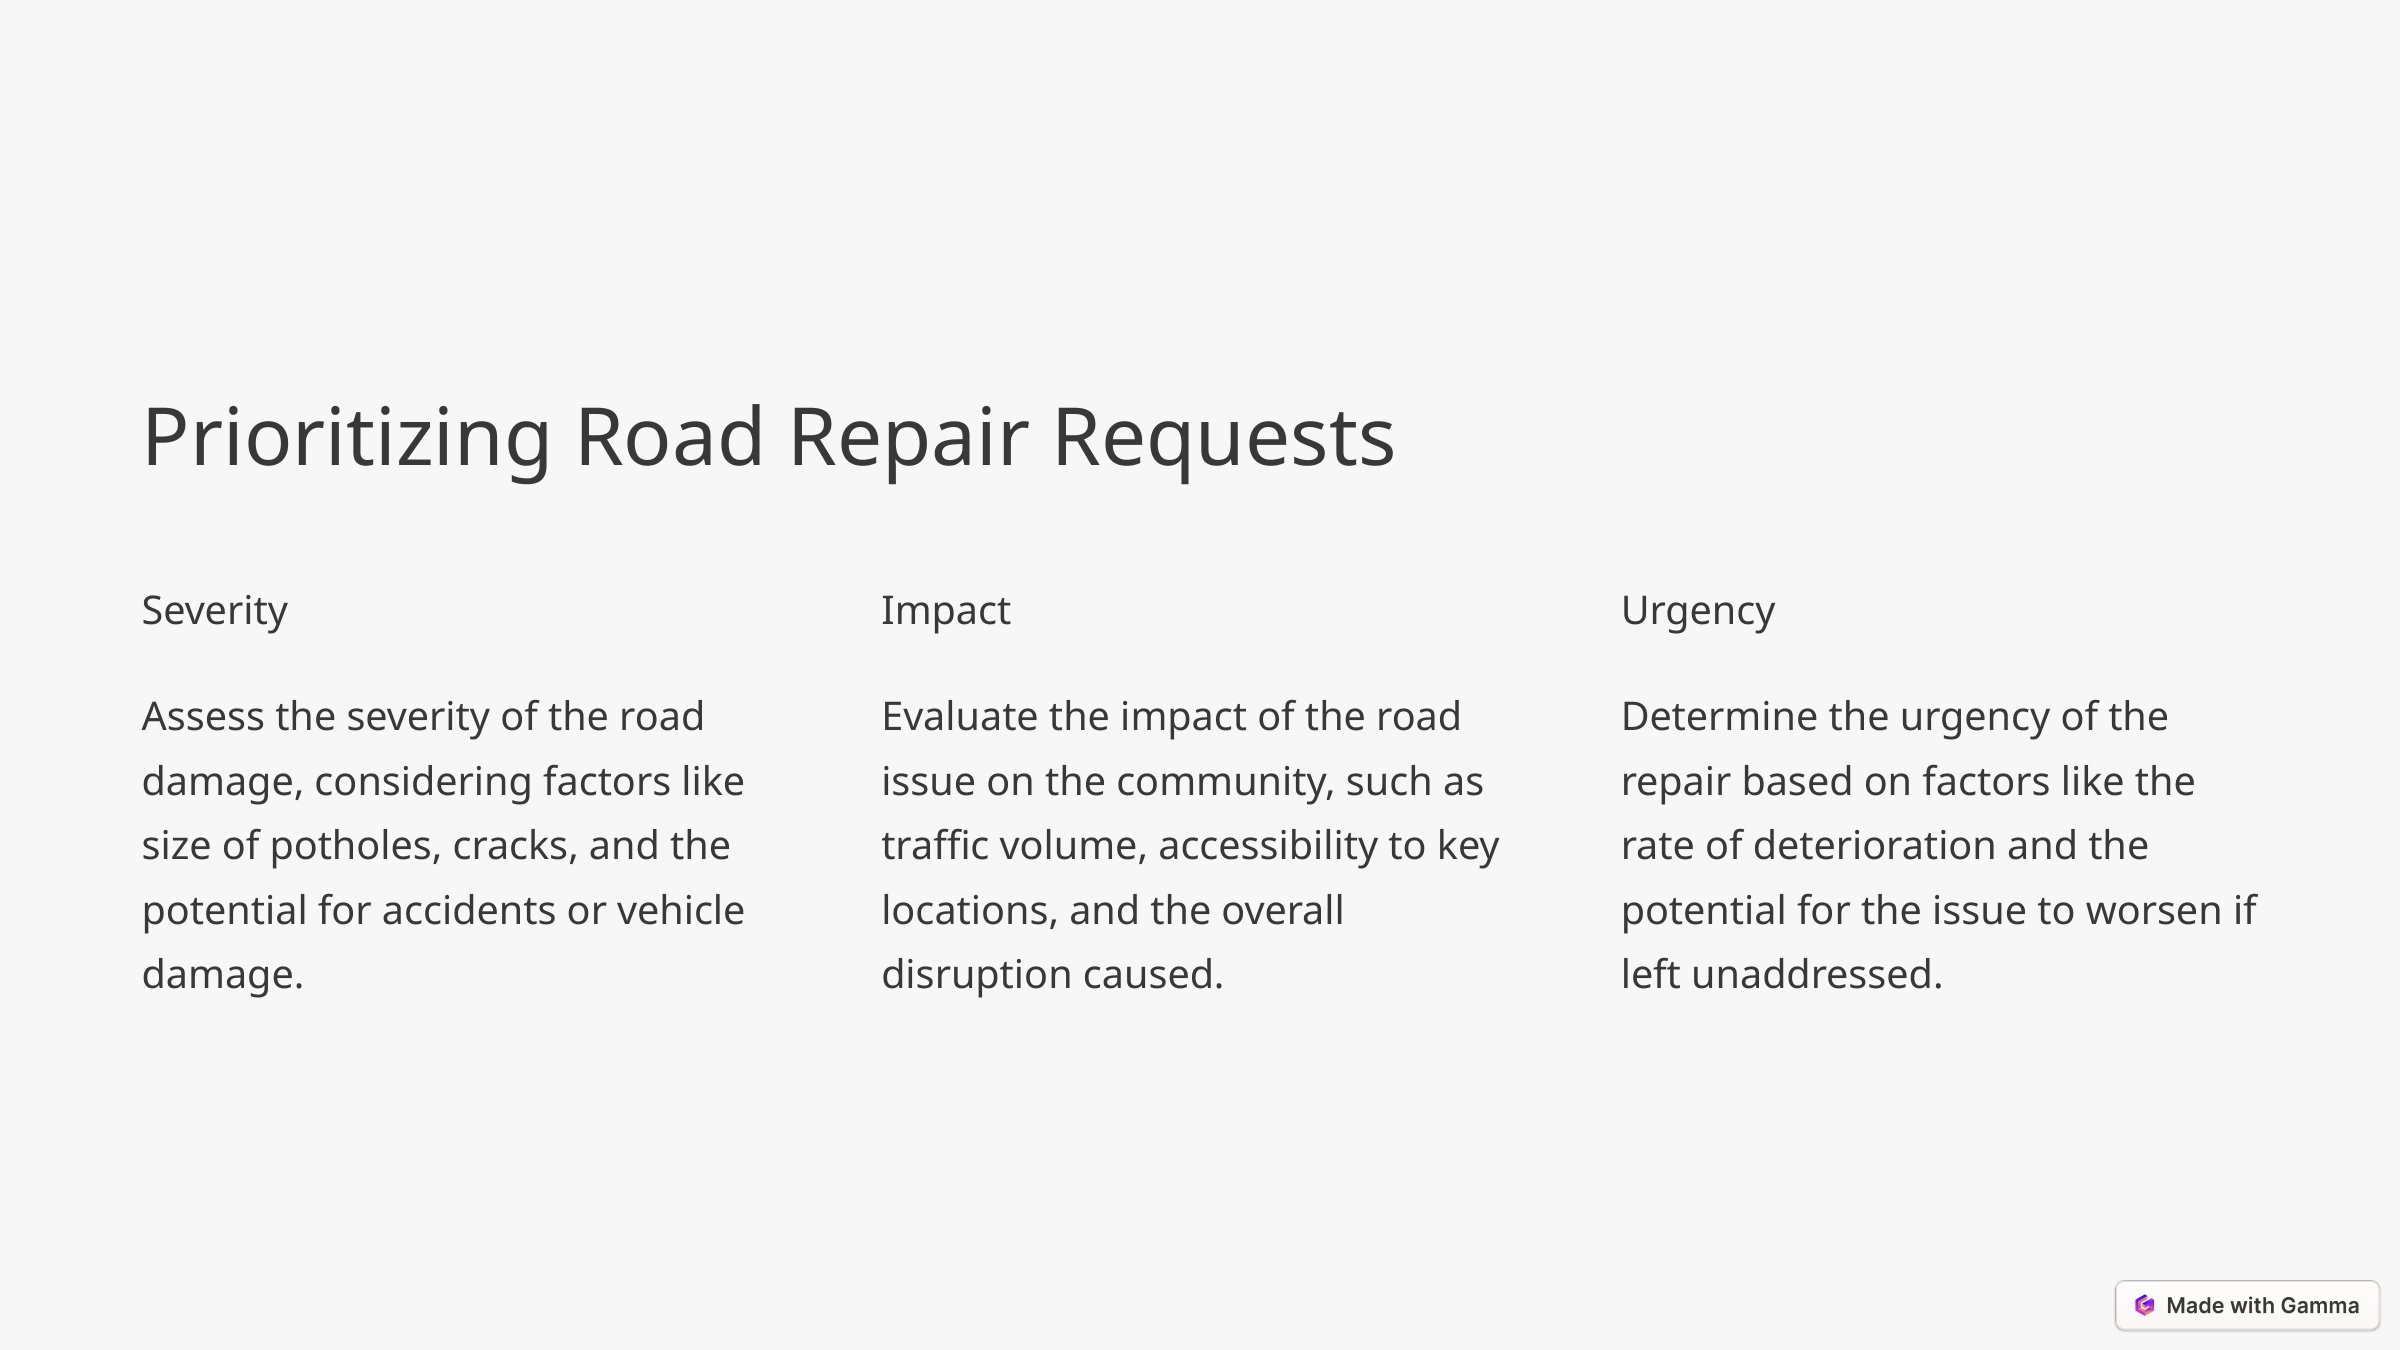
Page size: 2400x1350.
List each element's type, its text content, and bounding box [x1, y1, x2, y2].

text_box Assess the severity of the road damage, considering factors like size of potholes, cracks, and the potential for accidents or vehicle damage. [141, 673, 782, 934]
text_box Severity [141, 582, 547, 634]
picture [2106, 1271, 2389, 1339]
text_box Determine the urgency of the repair based on factors like the rate of deterioration and the potential for the issue to worsen if left unaddressed. [1620, 673, 2261, 934]
text_box Urgency [1620, 582, 2026, 634]
text_box Impact [881, 582, 1287, 634]
text_box Evaluate the impact of the road issue on the community, such as traffic volume, accessibility to key locations, and the overall disruption caused. [881, 673, 1521, 934]
text_box Prioritizing Road Repair Requests [141, 380, 1119, 482]
